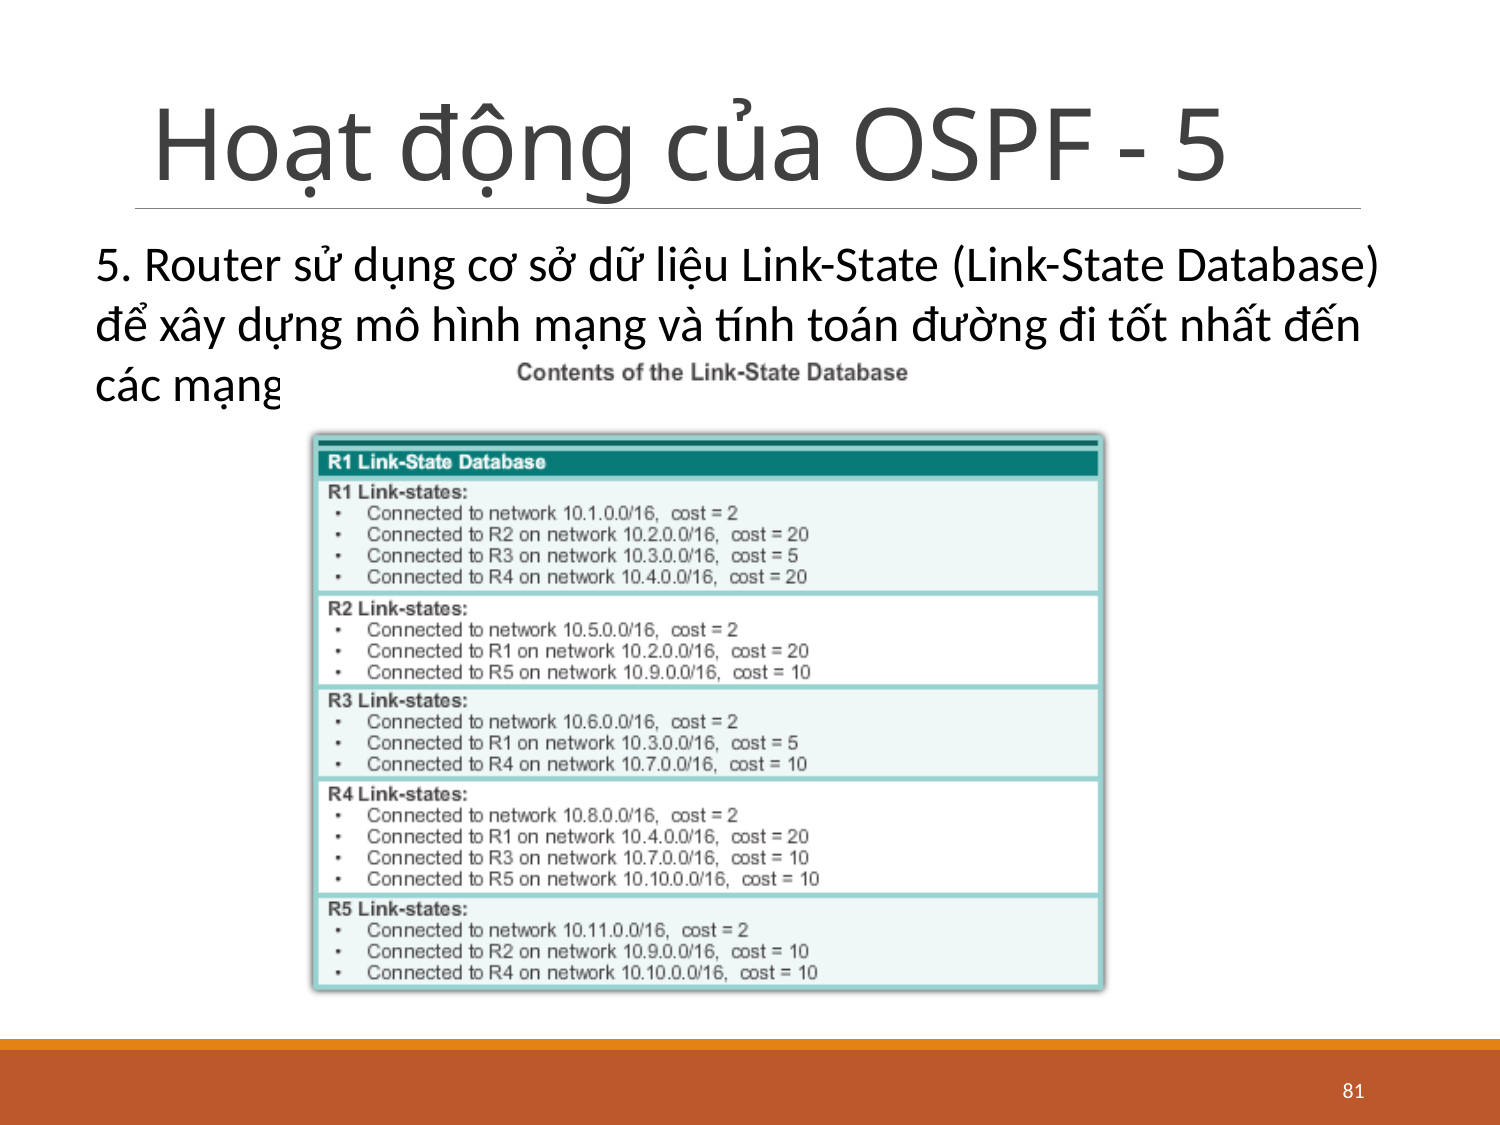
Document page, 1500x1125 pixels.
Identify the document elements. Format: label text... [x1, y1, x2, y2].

title Hoạt động của OSPF - 5 [135, 47, 1373, 209]
text_box 5. Router sử dụng cơ sở dữ liệu Link-State (Link-State Database) để xây dựng mô hình mạng và tính toán đường đi tốt nhất đến các mạng đích. [80, 223, 1427, 419]
slide_number 81 [1218, 1059, 1380, 1120]
picture [280, 356, 1146, 1016]
